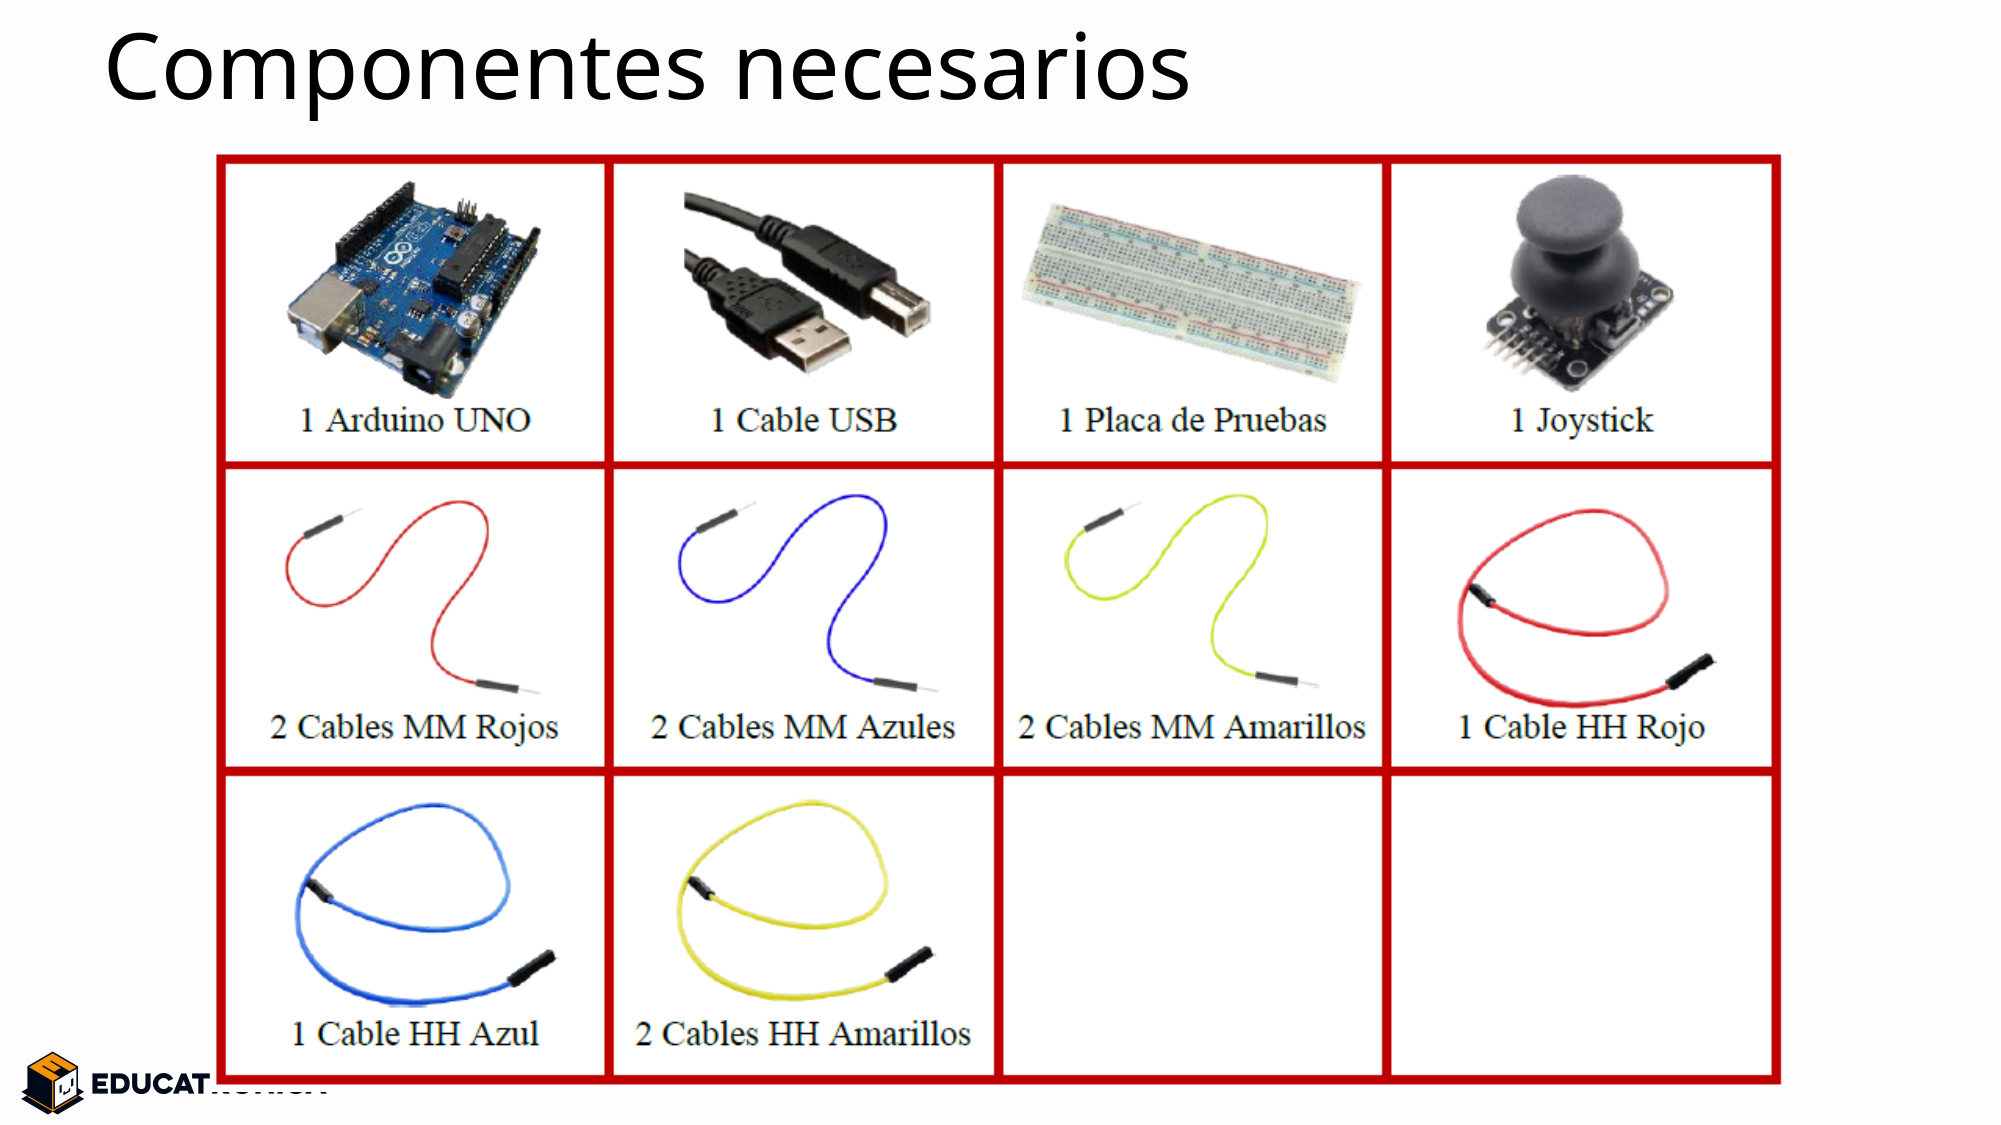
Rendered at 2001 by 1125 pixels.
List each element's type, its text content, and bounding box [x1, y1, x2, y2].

picture [19, 146, 1790, 1118]
title Componentes necesarios [88, 7, 1912, 133]
